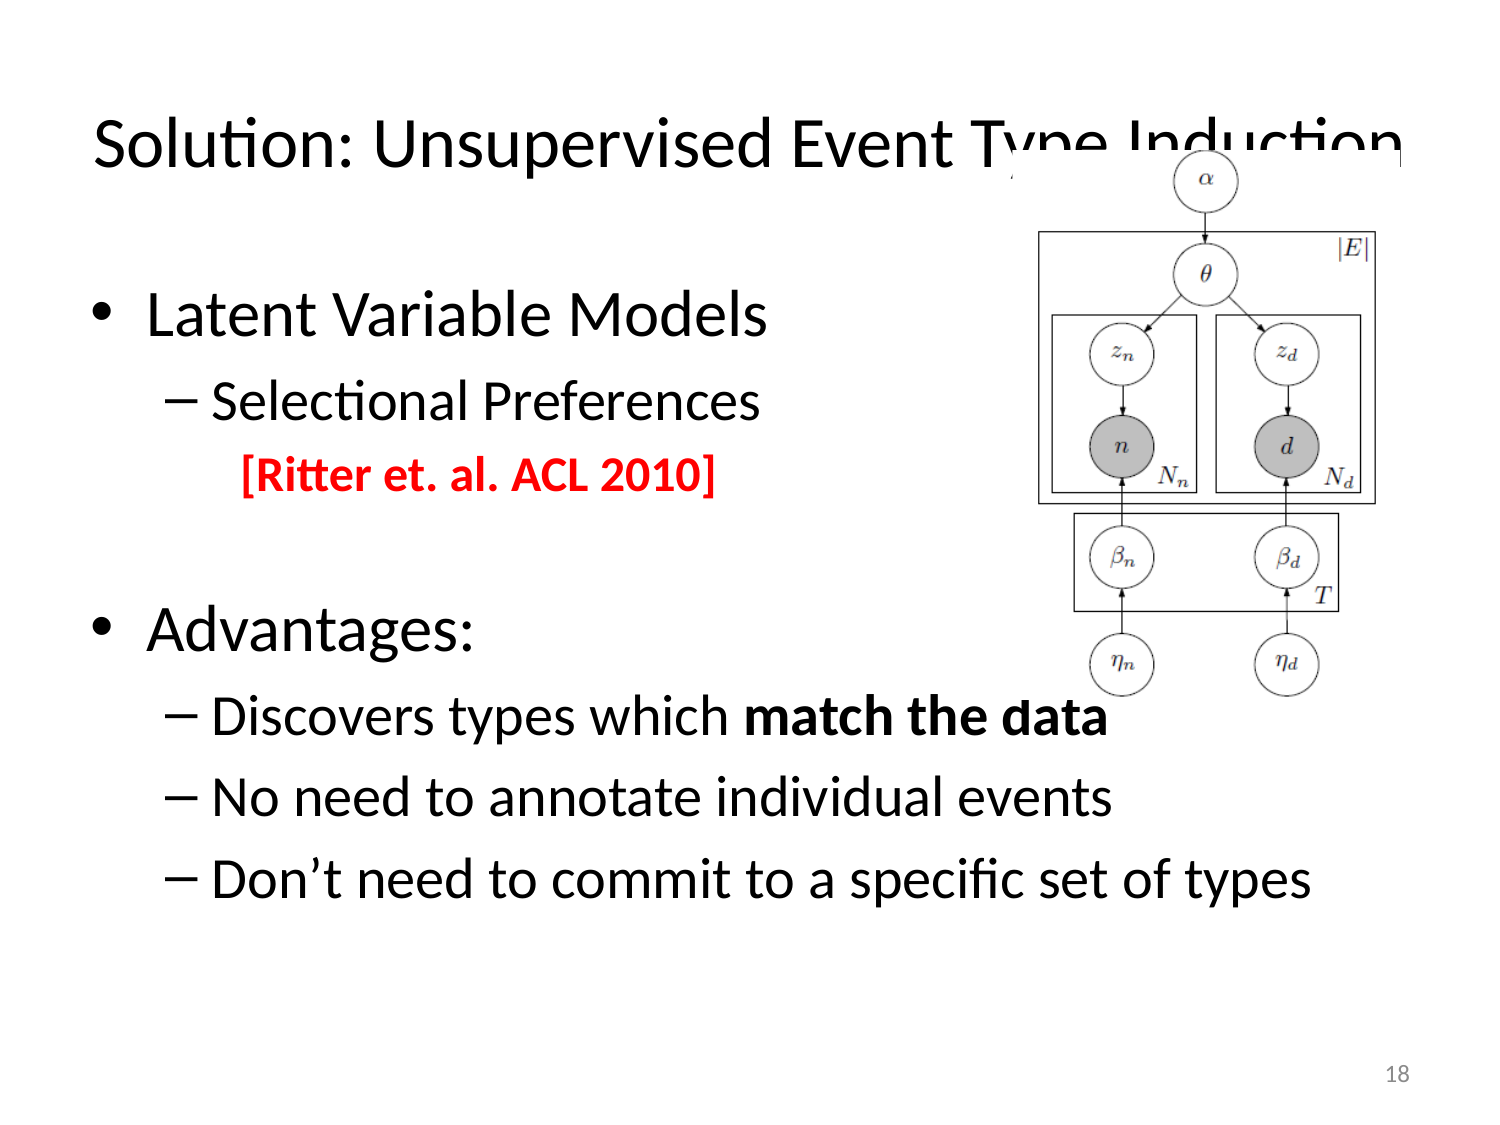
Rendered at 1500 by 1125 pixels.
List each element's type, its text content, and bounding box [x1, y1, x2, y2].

picture [1011, 149, 1401, 701]
list Latent Variable Models Selectional Preferences [Ritter et. al. ACL 2010] Advantages: Discovers types which match the data No need to annotate individual events Don’t need to commit to a specific set of types [75, 262, 1425, 1005]
title Solution: Unsupervised Event Type Induction [75, 45, 1425, 233]
slide_number 18 [1074, 1042, 1425, 1103]
